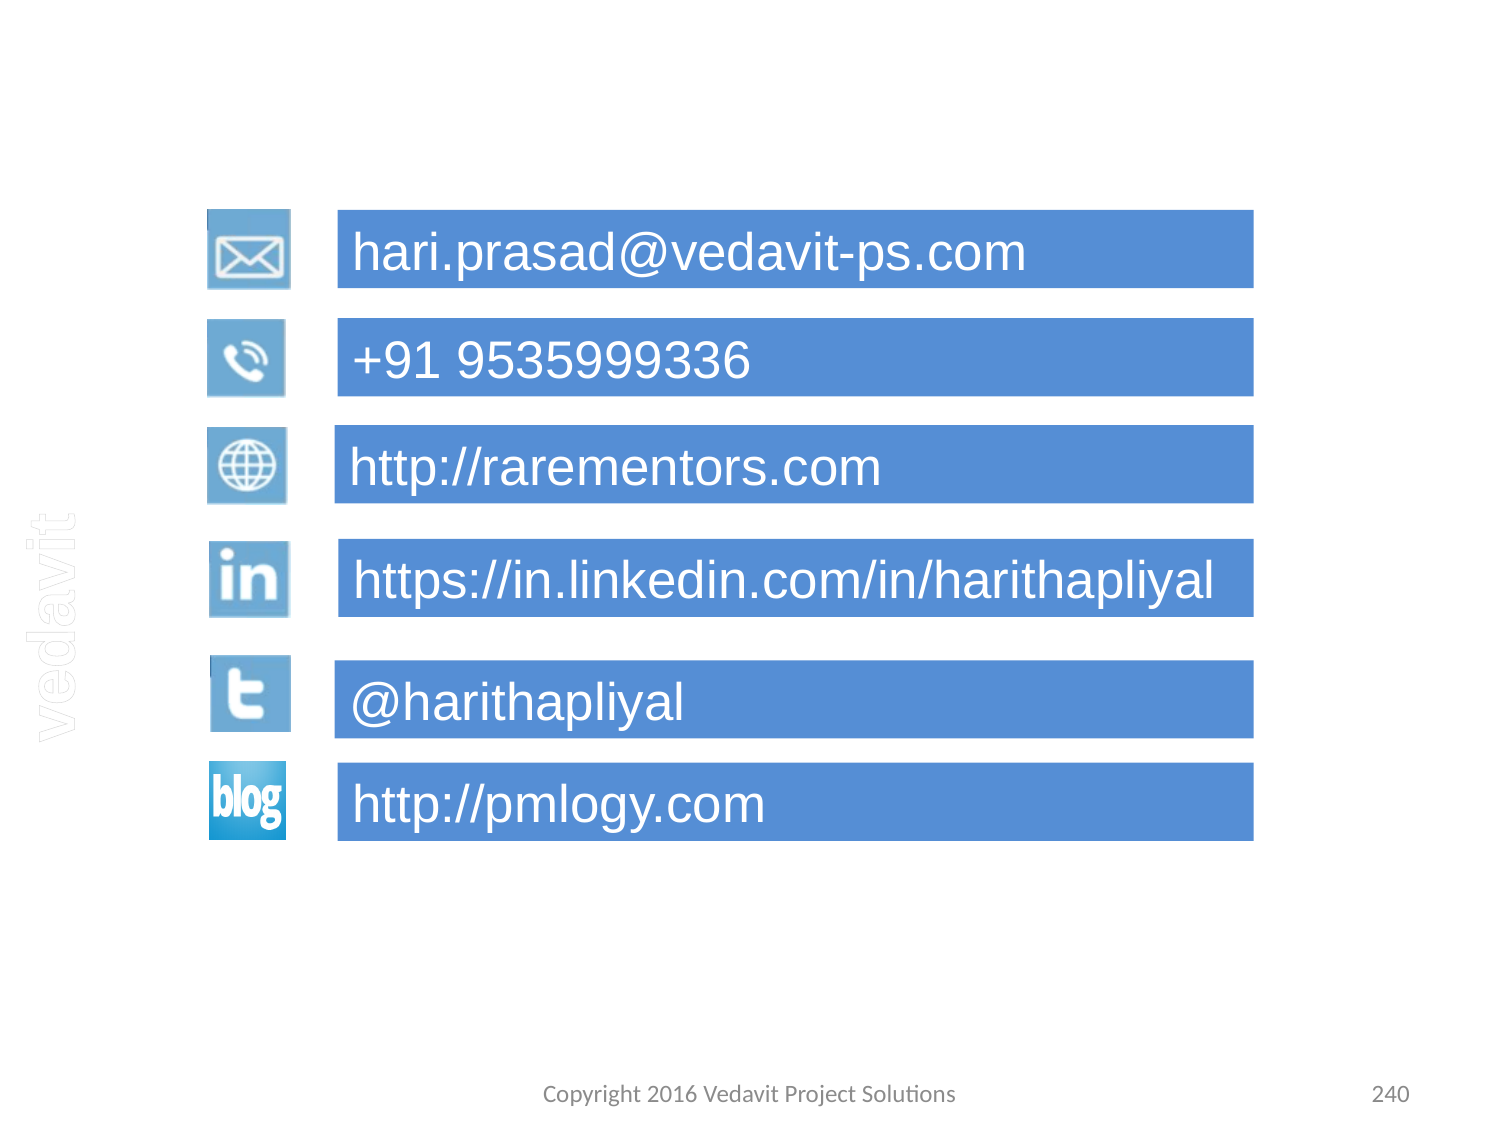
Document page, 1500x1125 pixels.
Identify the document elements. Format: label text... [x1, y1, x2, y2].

text_box http://rarementors.com [334, 425, 1254, 504]
slide_number 240 [1074, 1062, 1425, 1123]
text_box @harithapliyal [334, 660, 1254, 739]
picture [207, 209, 291, 290]
text_box +91 9535999336 [337, 318, 1254, 397]
picture [207, 427, 288, 505]
picture [210, 655, 291, 733]
picture [207, 319, 286, 398]
picture [209, 541, 291, 619]
text_box http://pmlogy.com [337, 762, 1254, 841]
text_box https://in.linkedin.com/in/harithapliyal [338, 538, 1254, 617]
footer Copyright 2016 Vedavit Project Solutions [512, 1062, 988, 1123]
text_box hari.prasad@vedavit-ps.com [337, 209, 1254, 289]
picture [209, 761, 286, 840]
